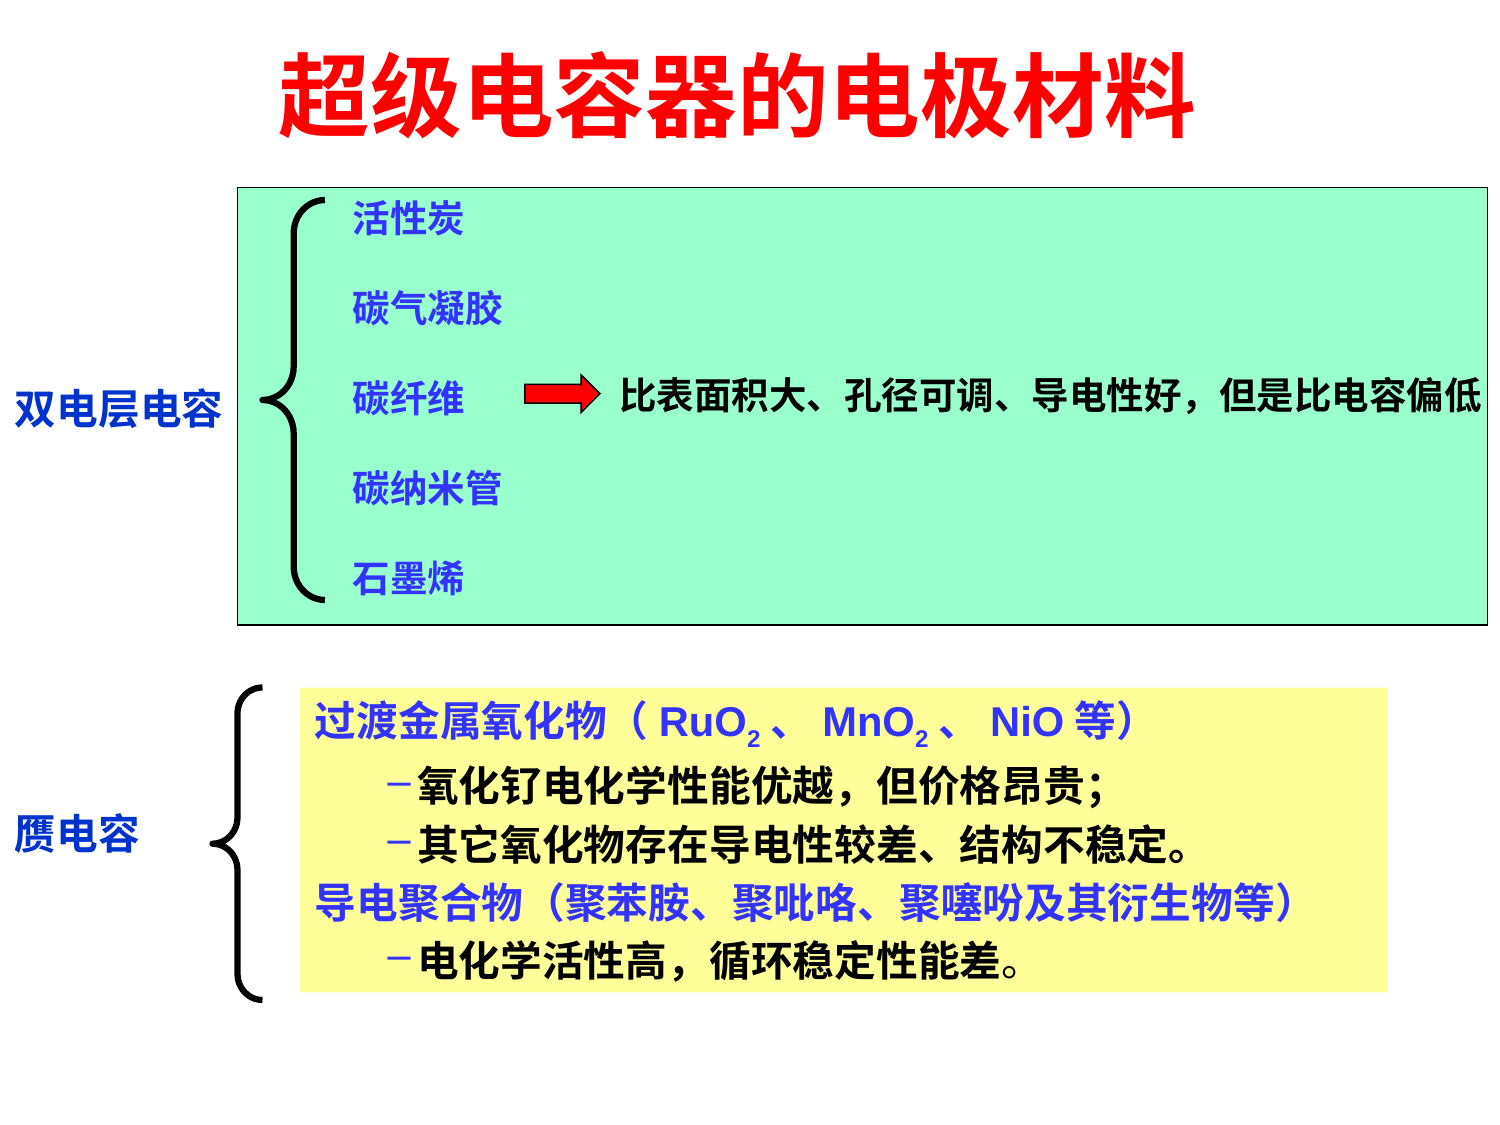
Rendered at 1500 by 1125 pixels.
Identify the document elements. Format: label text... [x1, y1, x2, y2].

text_box 赝电容 [0, 800, 201, 865]
text_box 过渡金属氧化物（RuO2、MnO2、NiO等） 氧化钌电化学性能优越，但价格昂贵； 其它氧化物存在导电性较差、结构不稳定。 导电聚合物（聚苯胺、聚吡咯、聚噻吩及其衍生物等） 电化学活性高，循环稳定性能差。 [300, 687, 1388, 993]
text_box 比表面积大、孔径可调、导电性好，但是比电容偏低 [604, 364, 1497, 425]
text_box [212, 687, 263, 1000]
text_box 活性炭 碳气凝胶 碳纤维 碳纳米管 石墨烯 [338, 187, 518, 608]
text_box 双电层电容 [0, 375, 260, 440]
text_box [524, 375, 600, 413]
title 超级电容器的电极材料 [62, 0, 1413, 188]
text_box [262, 200, 325, 601]
text_box [237, 187, 1488, 625]
